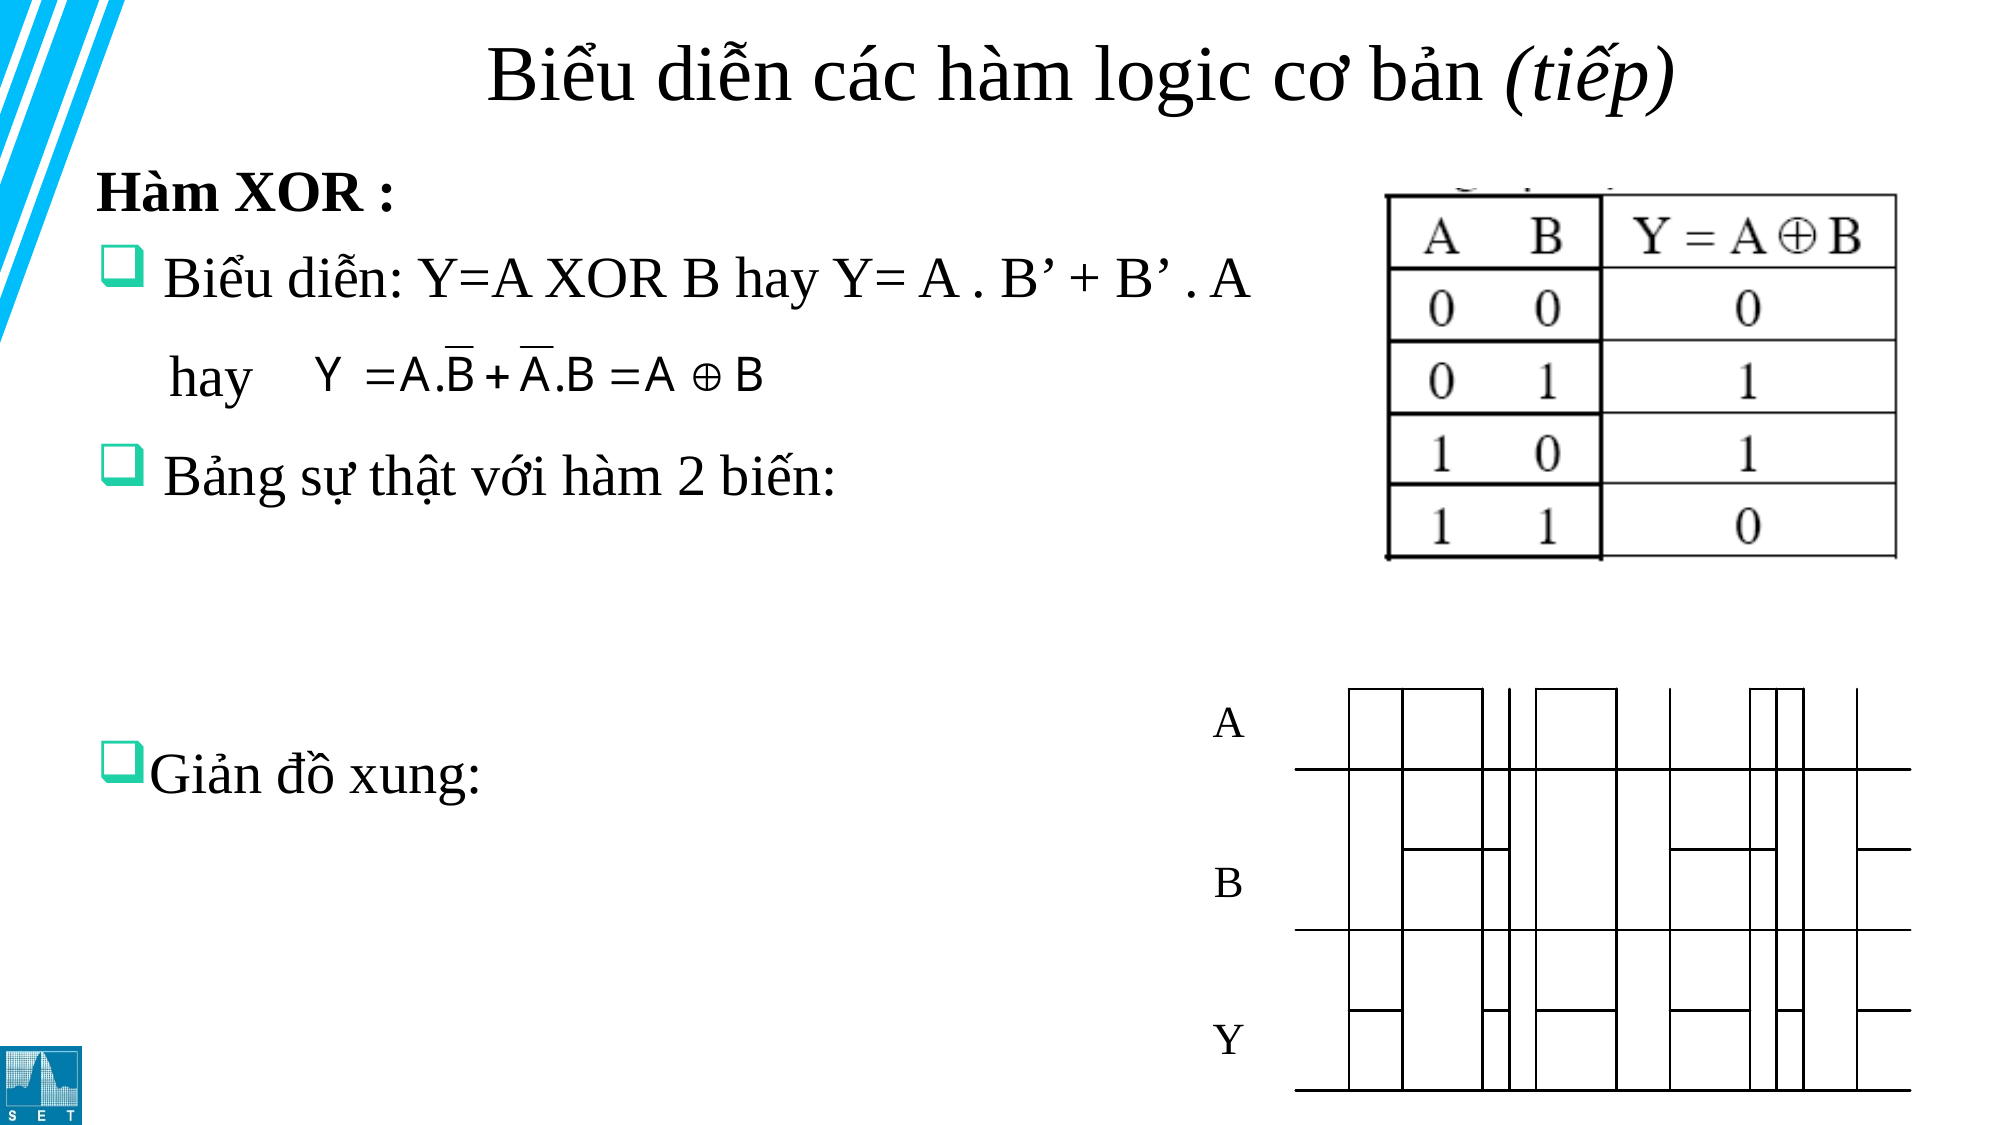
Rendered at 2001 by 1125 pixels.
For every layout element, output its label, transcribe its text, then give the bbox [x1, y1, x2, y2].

picture [9, 1110, 16, 1121]
picture [6, 1051, 78, 1106]
picture [1382, 188, 1902, 566]
text_box Biểu diễn các hàm logic cơ bản (tiếp) [472, 24, 2000, 146]
text_box Biểu diễn: Y=A XOR B hay Y= A . B’ + B’ . A hay Bảng sự thật với hàm 2 biến: Giản đồ xung: [81, 231, 1470, 1125]
picture [38, 1110, 45, 1121]
picture [67, 1110, 74, 1120]
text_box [307, 335, 771, 404]
text_box Hàm XOR : [81, 146, 1345, 231]
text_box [1184, 683, 1919, 1097]
